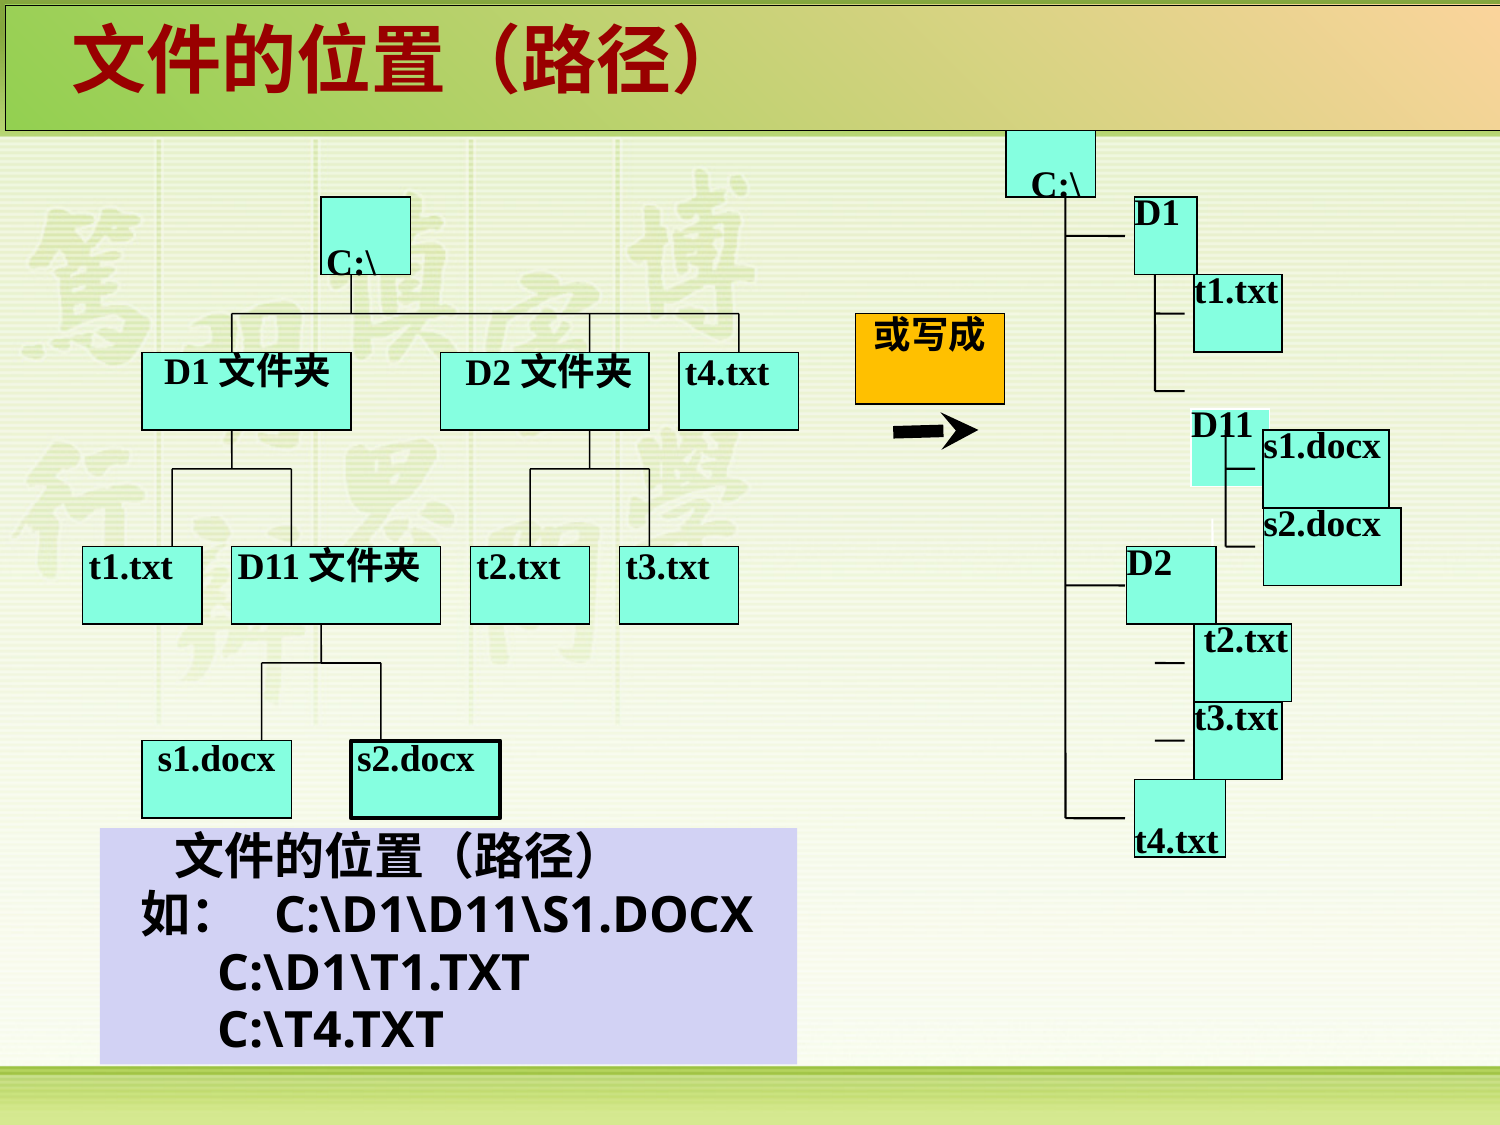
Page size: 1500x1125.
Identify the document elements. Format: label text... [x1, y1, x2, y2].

slide_number [1074, 1025, 1388, 1100]
text_box 文件的位置（路径） 如： C:\D1\D11\S1.DOCX C:\D1\T1.TXT C:\T4.TXT [99, 864, 798, 1065]
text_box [82, 119, 1402, 858]
picture [0, 0, 1500, 1125]
slide_number [112, 1025, 425, 1100]
text_box 文件的位置（路径） [4, 4, 1500, 131]
